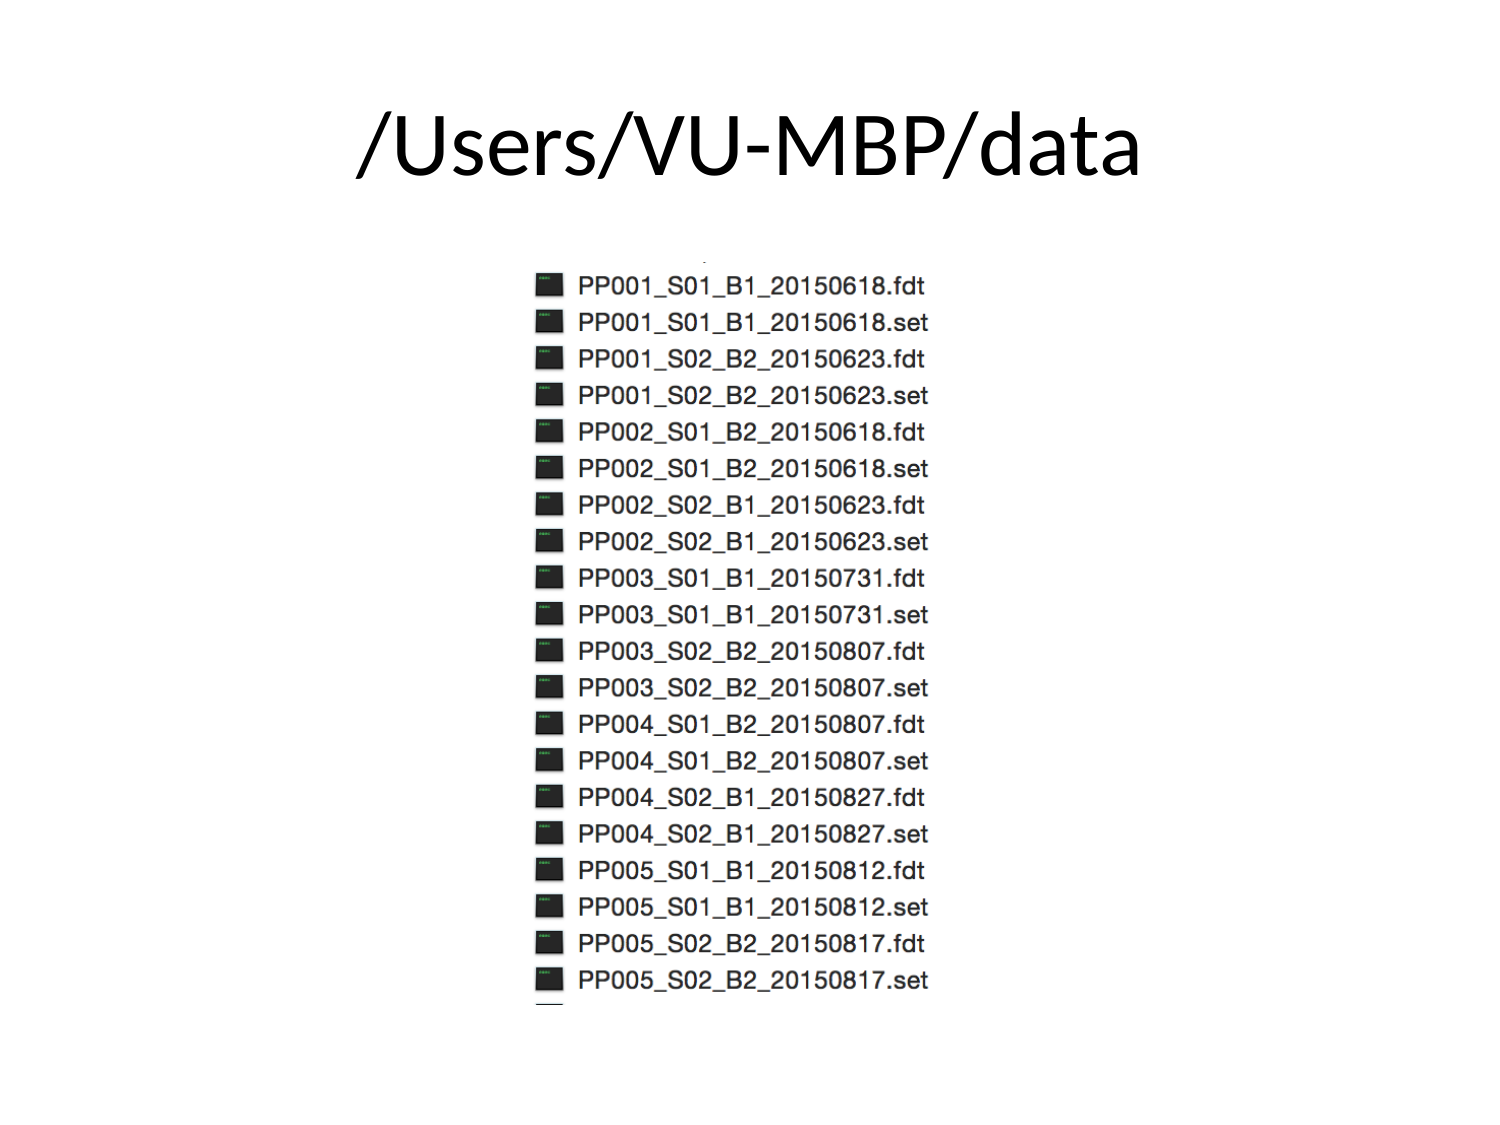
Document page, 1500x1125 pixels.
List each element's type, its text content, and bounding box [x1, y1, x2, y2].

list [74, 262, 1426, 1006]
title /Users/VU-MBP/data [75, 45, 1425, 233]
